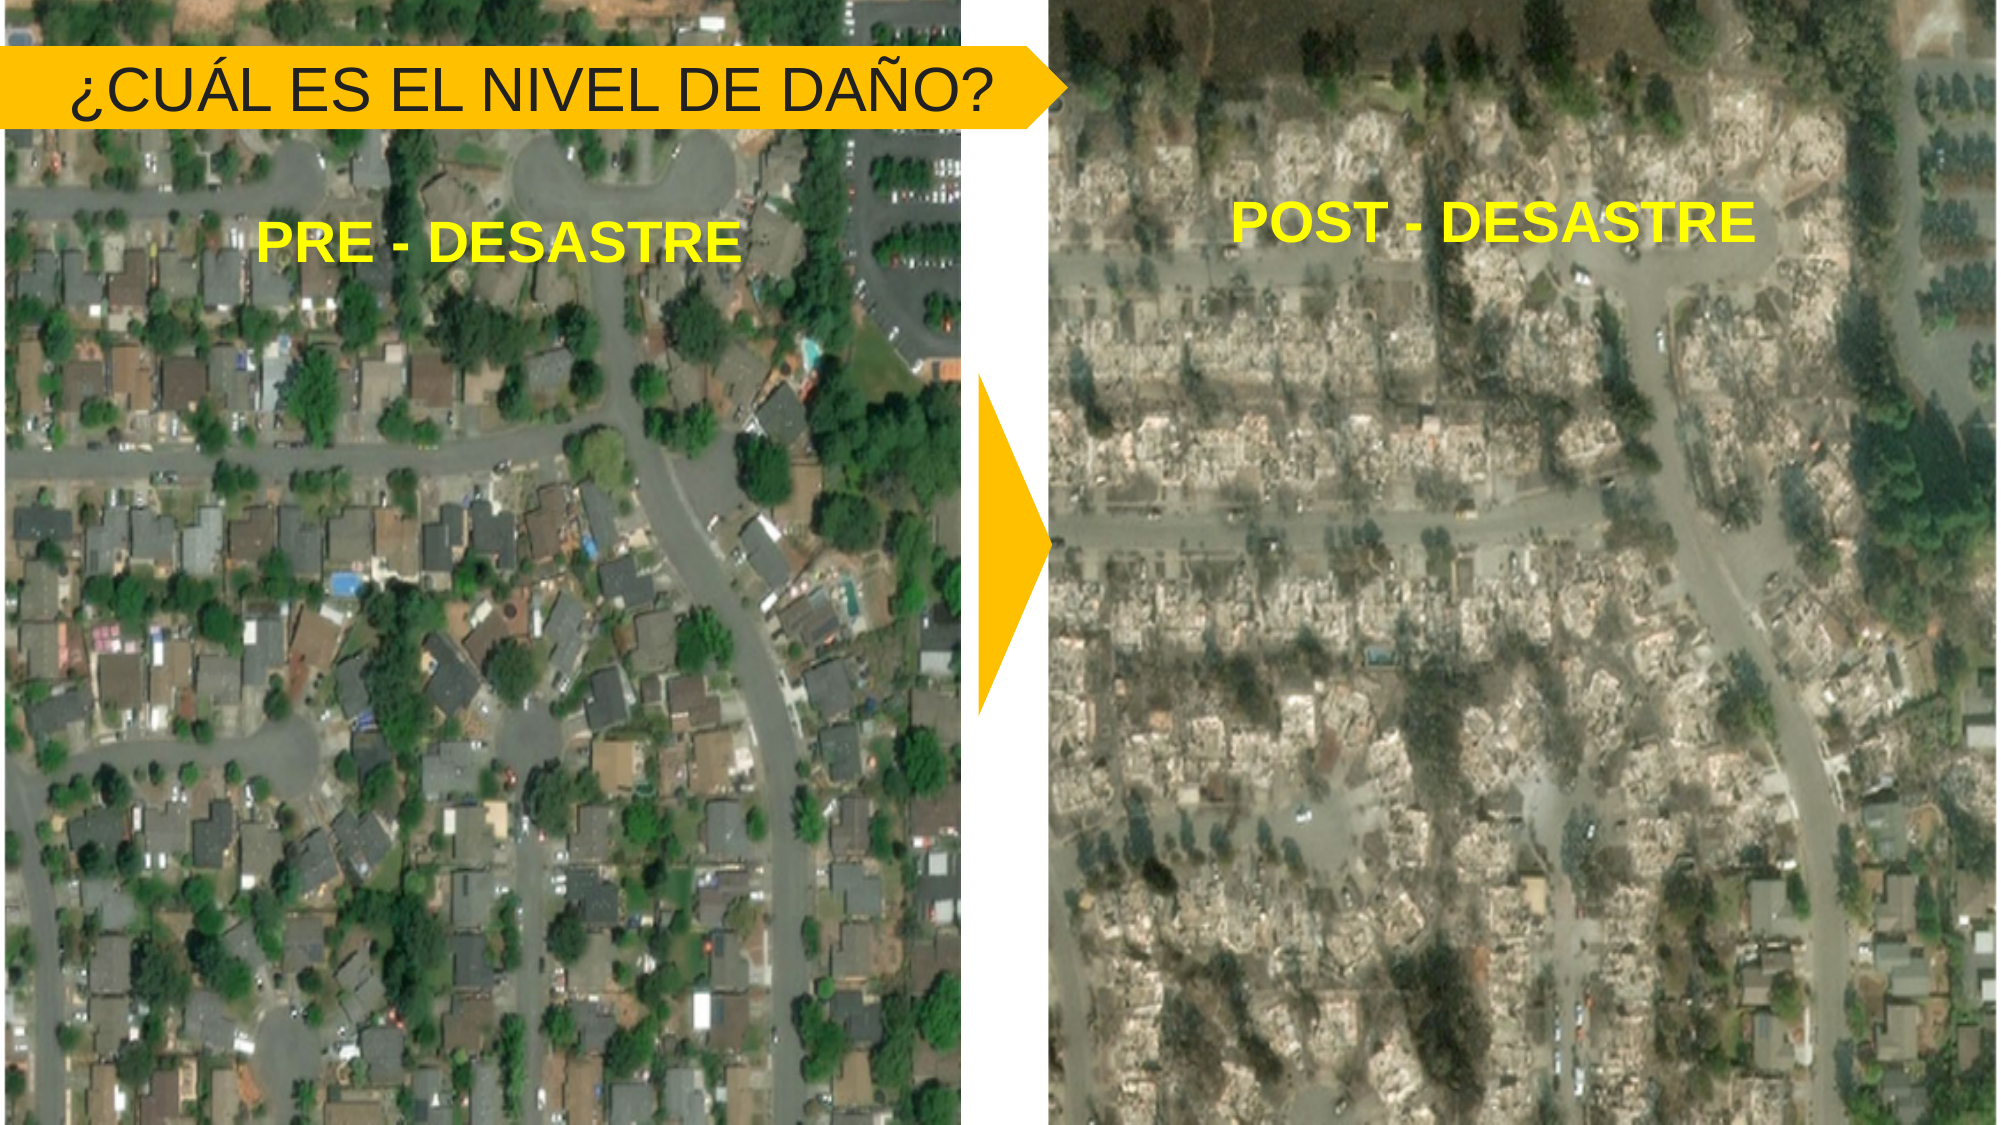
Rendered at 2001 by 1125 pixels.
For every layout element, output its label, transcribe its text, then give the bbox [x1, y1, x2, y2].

text_box [976, 370, 1042, 719]
picture [0, 0, 961, 1125]
text_box ¿CUÁL ES EL NIVEL DE DAÑO? [965, 29, 1042, 163]
picture [1047, 0, 2000, 1125]
